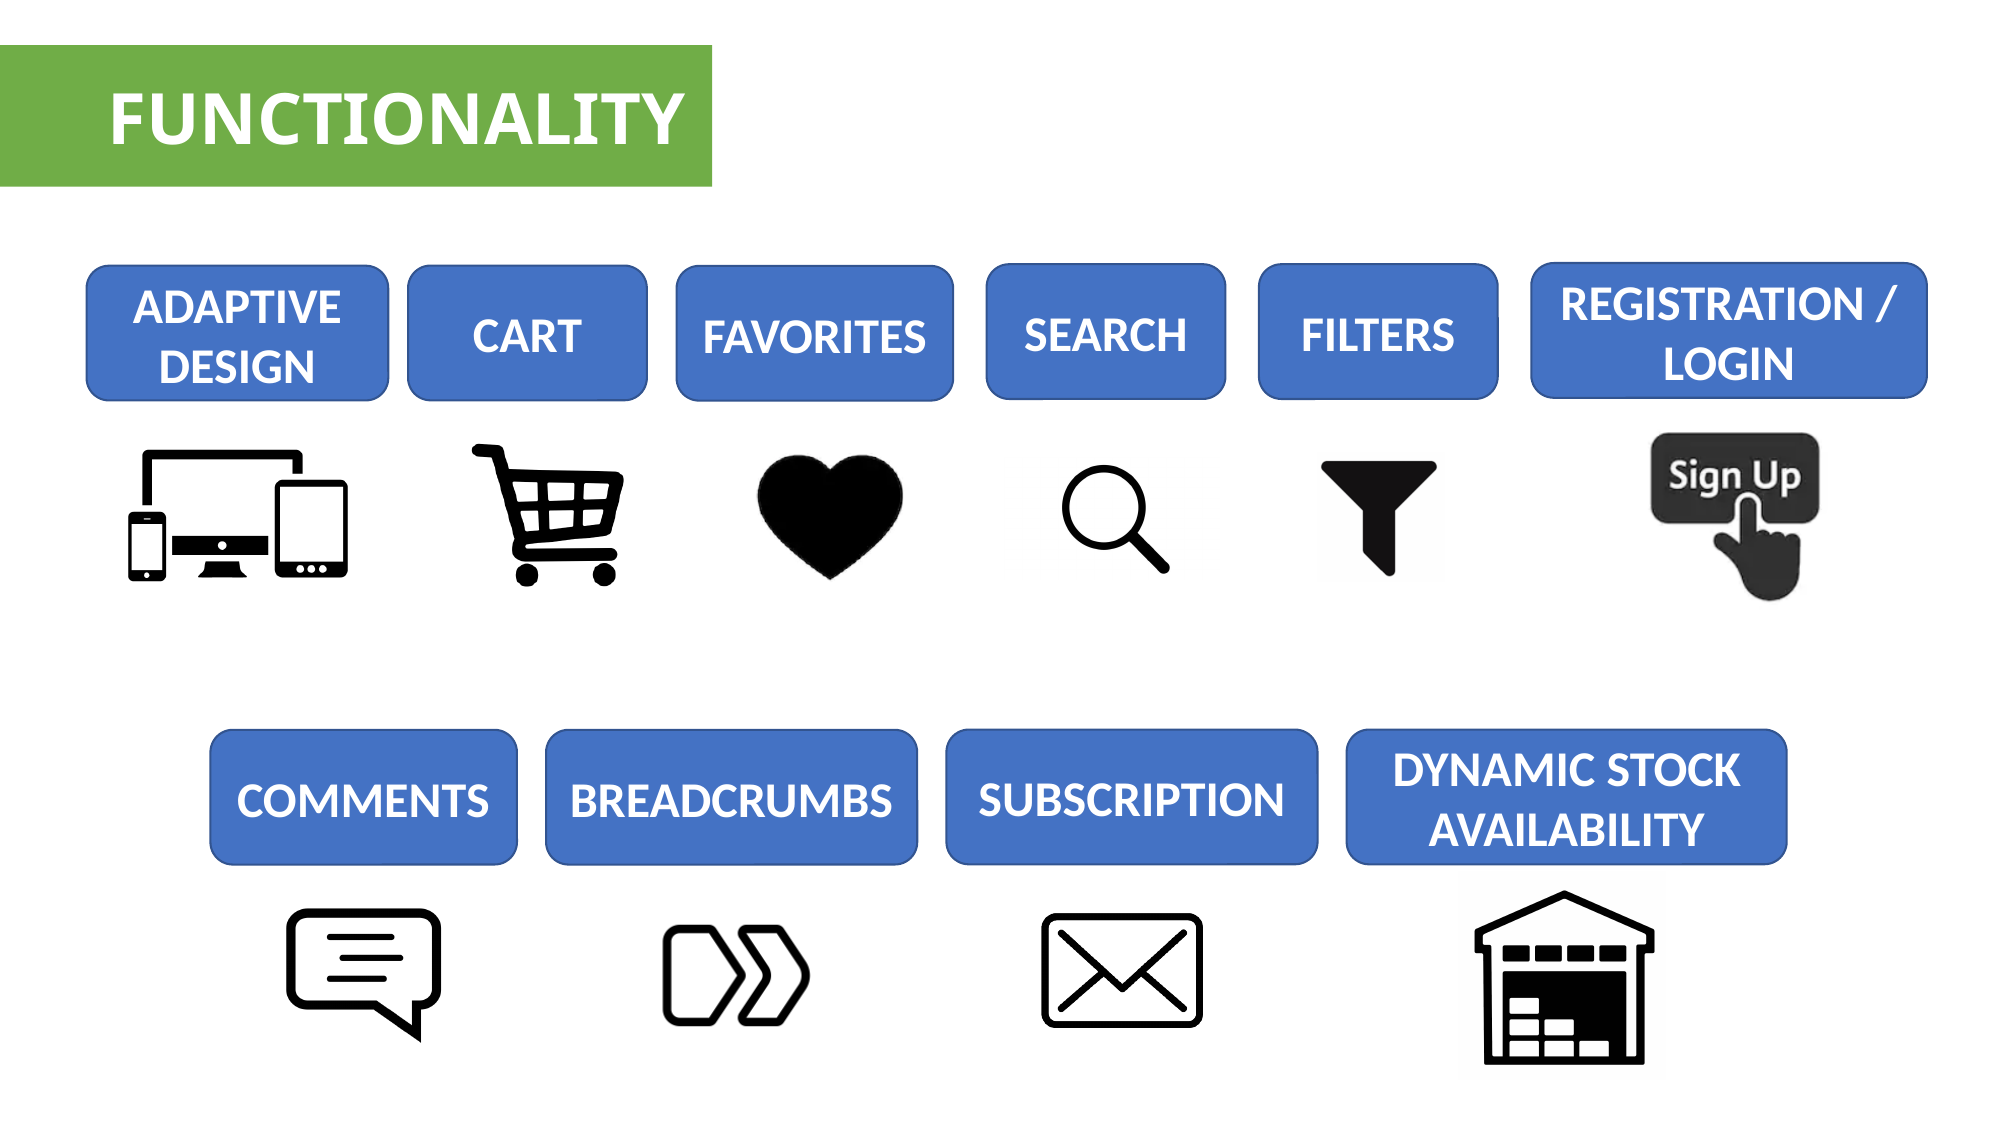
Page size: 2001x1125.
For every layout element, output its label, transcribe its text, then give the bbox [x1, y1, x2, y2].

picture [1317, 452, 1445, 582]
text_box COMMENTS [209, 728, 519, 866]
picture [1618, 409, 1866, 612]
picture [739, 444, 923, 593]
picture [1004, 457, 1220, 580]
text_box REGISTRATION / LOGIN [1530, 261, 1928, 399]
picture [101, 379, 374, 651]
text_box ADAPTIVE DESIGN [85, 264, 390, 401]
text_box FILTERS [1257, 263, 1499, 401]
picture [1458, 871, 1666, 1080]
picture [467, 435, 628, 596]
text_box BREADCRUMBS [545, 728, 919, 866]
text_box FUNCTIONALITY [0, 44, 713, 188]
text_box DYNAMIC STOCK AVAILABILITY [1345, 728, 1788, 866]
text_box CART [407, 264, 648, 402]
picture [629, 874, 832, 1077]
text_box SEARCH [985, 263, 1227, 401]
picture [262, 874, 465, 1077]
text_box FAVORITES [675, 264, 955, 402]
picture [1041, 913, 1203, 1028]
text_box SUBSCRIPTION [945, 728, 1319, 866]
